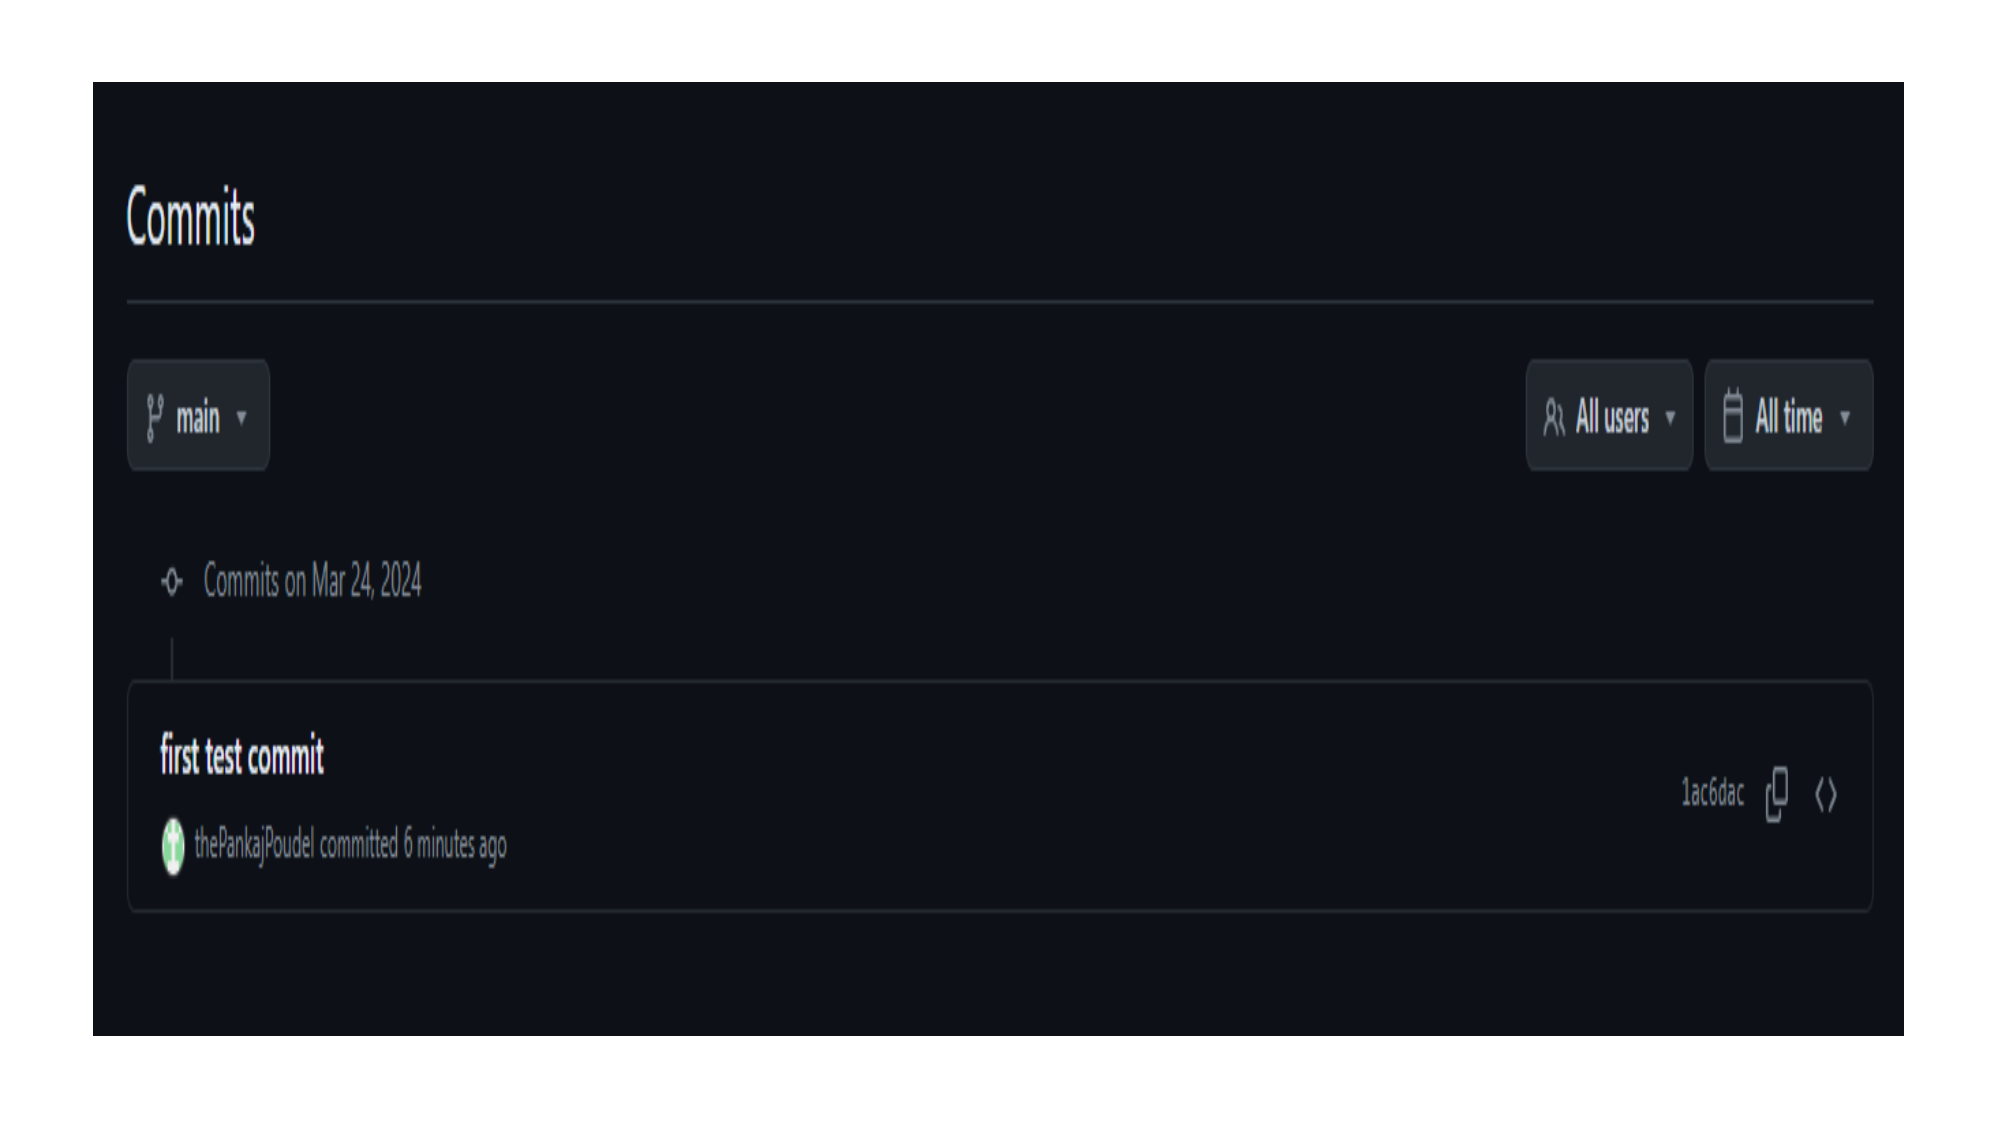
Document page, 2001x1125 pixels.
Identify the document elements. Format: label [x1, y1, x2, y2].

picture [93, 82, 1904, 1036]
